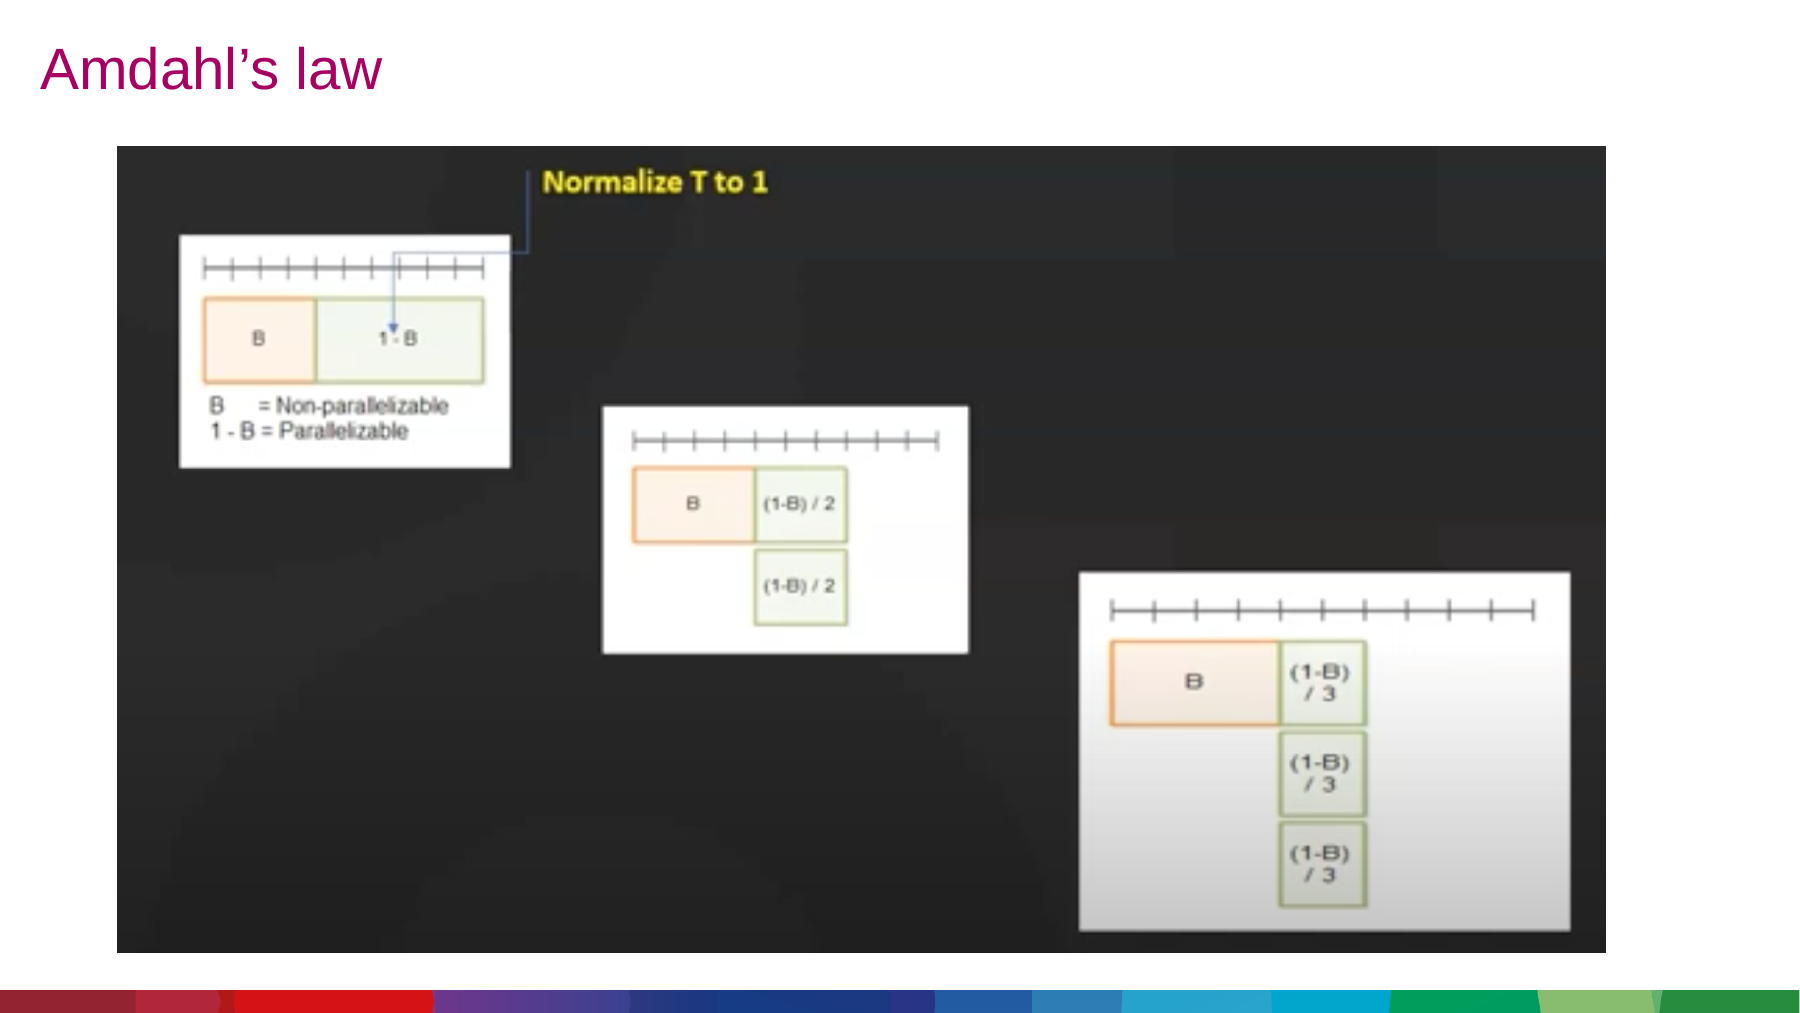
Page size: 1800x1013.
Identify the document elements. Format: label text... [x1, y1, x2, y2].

picture [1390, 990, 1800, 1013]
picture [0, 906, 1271, 1013]
title Amdahl’s law [39, 30, 821, 170]
picture [117, 146, 1606, 954]
